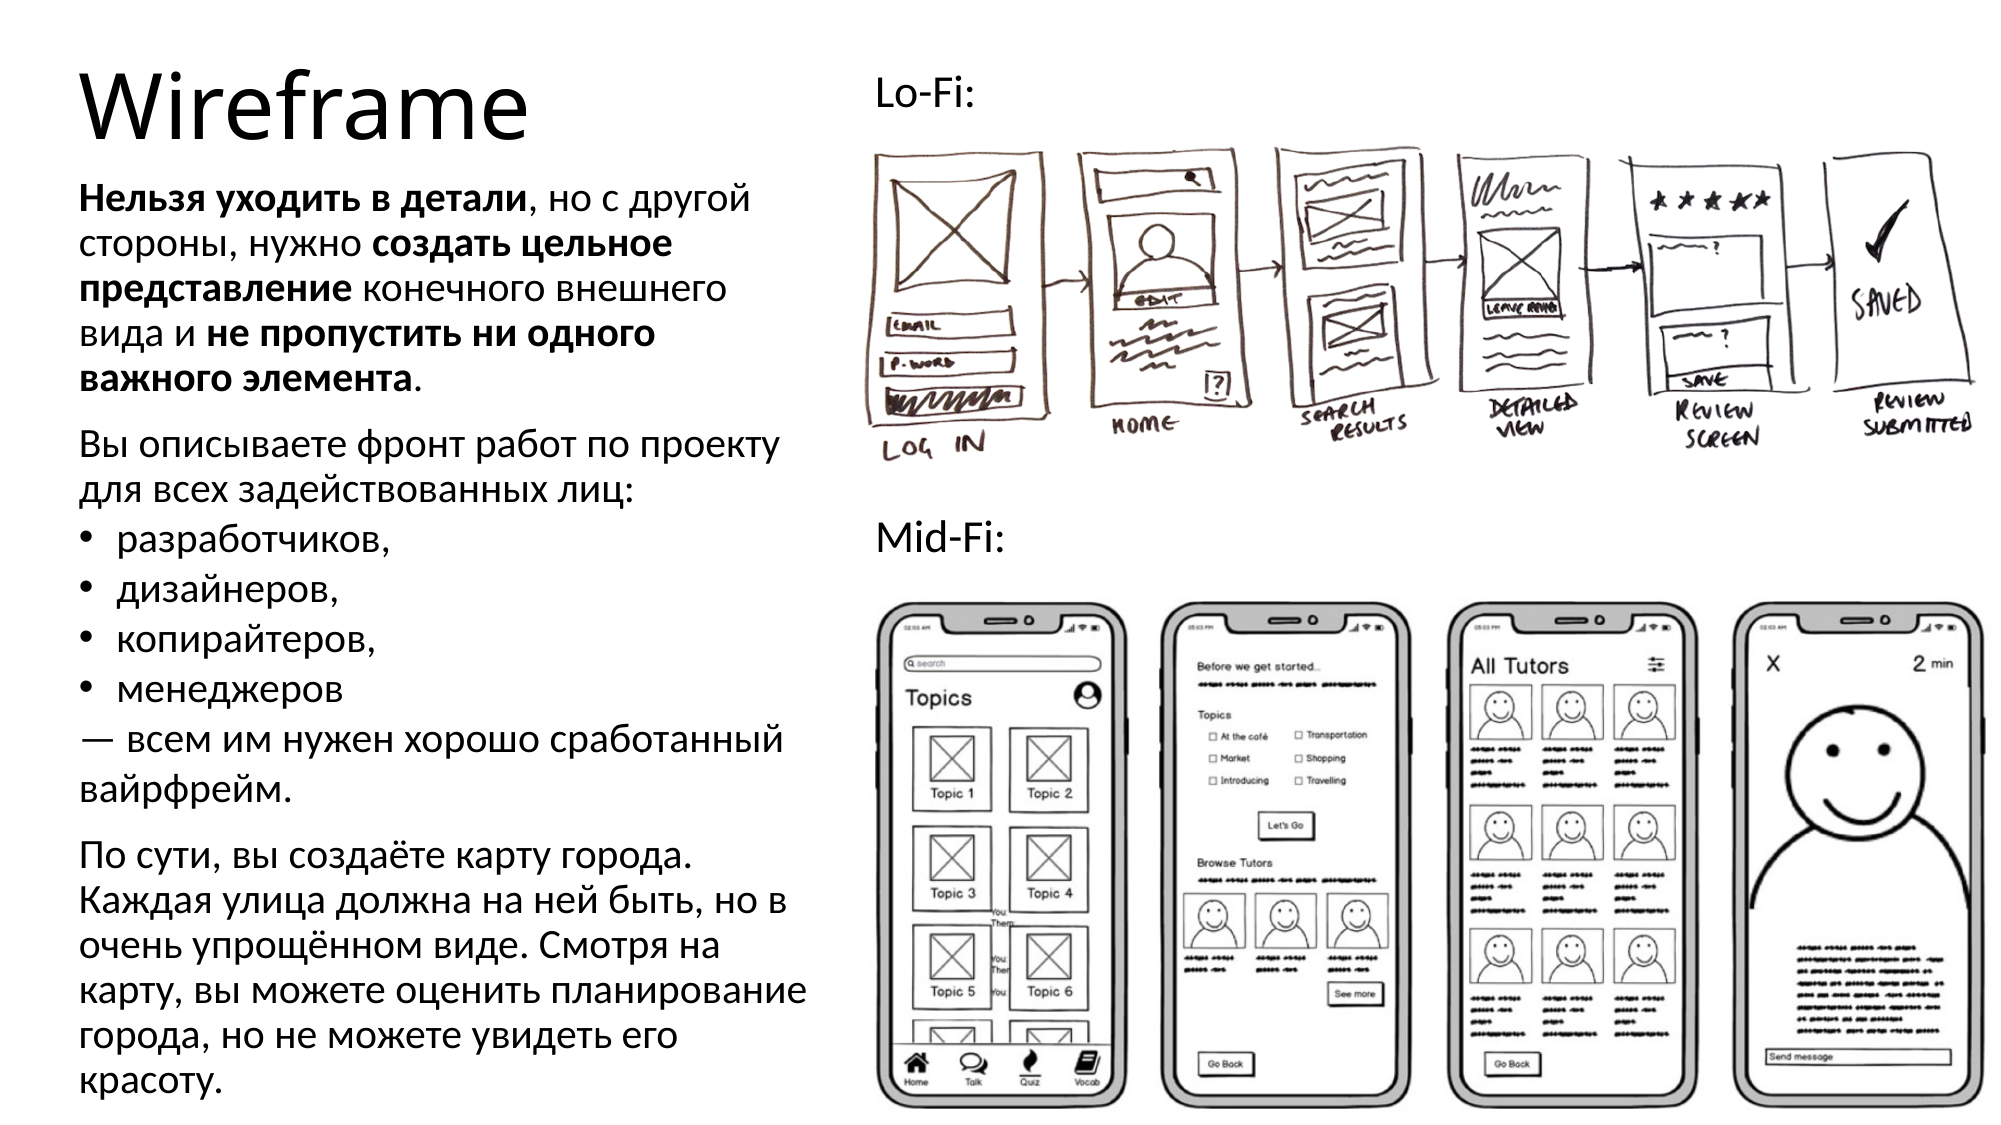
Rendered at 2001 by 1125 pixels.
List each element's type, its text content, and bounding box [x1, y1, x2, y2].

picture [860, 588, 2000, 1125]
list Нельзя уходить в детали, но с другой стороны, нужно создать цельное представление конечного внешнего вида и не пропустить ни одного важного элемента. Вы описываете фронт работ по проекту для всех задействованных лиц: разработчиков, дизайнеров, копирайтеров, менеджеров — всем им нужен хорошо сработанный вайрфрейм. По сути, вы создаёте карту города. Каждая улица должна на ней быть, но в очень упрощённом виде. Смотря на карту, вы можете оценить планирование города, но не можете увидеть его красоту. [63, 167, 830, 1098]
picture [858, 143, 2000, 465]
text_box Lo-Fi: [860, 54, 1113, 125]
text_box Mid-Fi: [860, 499, 1113, 570]
title Wireframe [63, 51, 558, 167]
